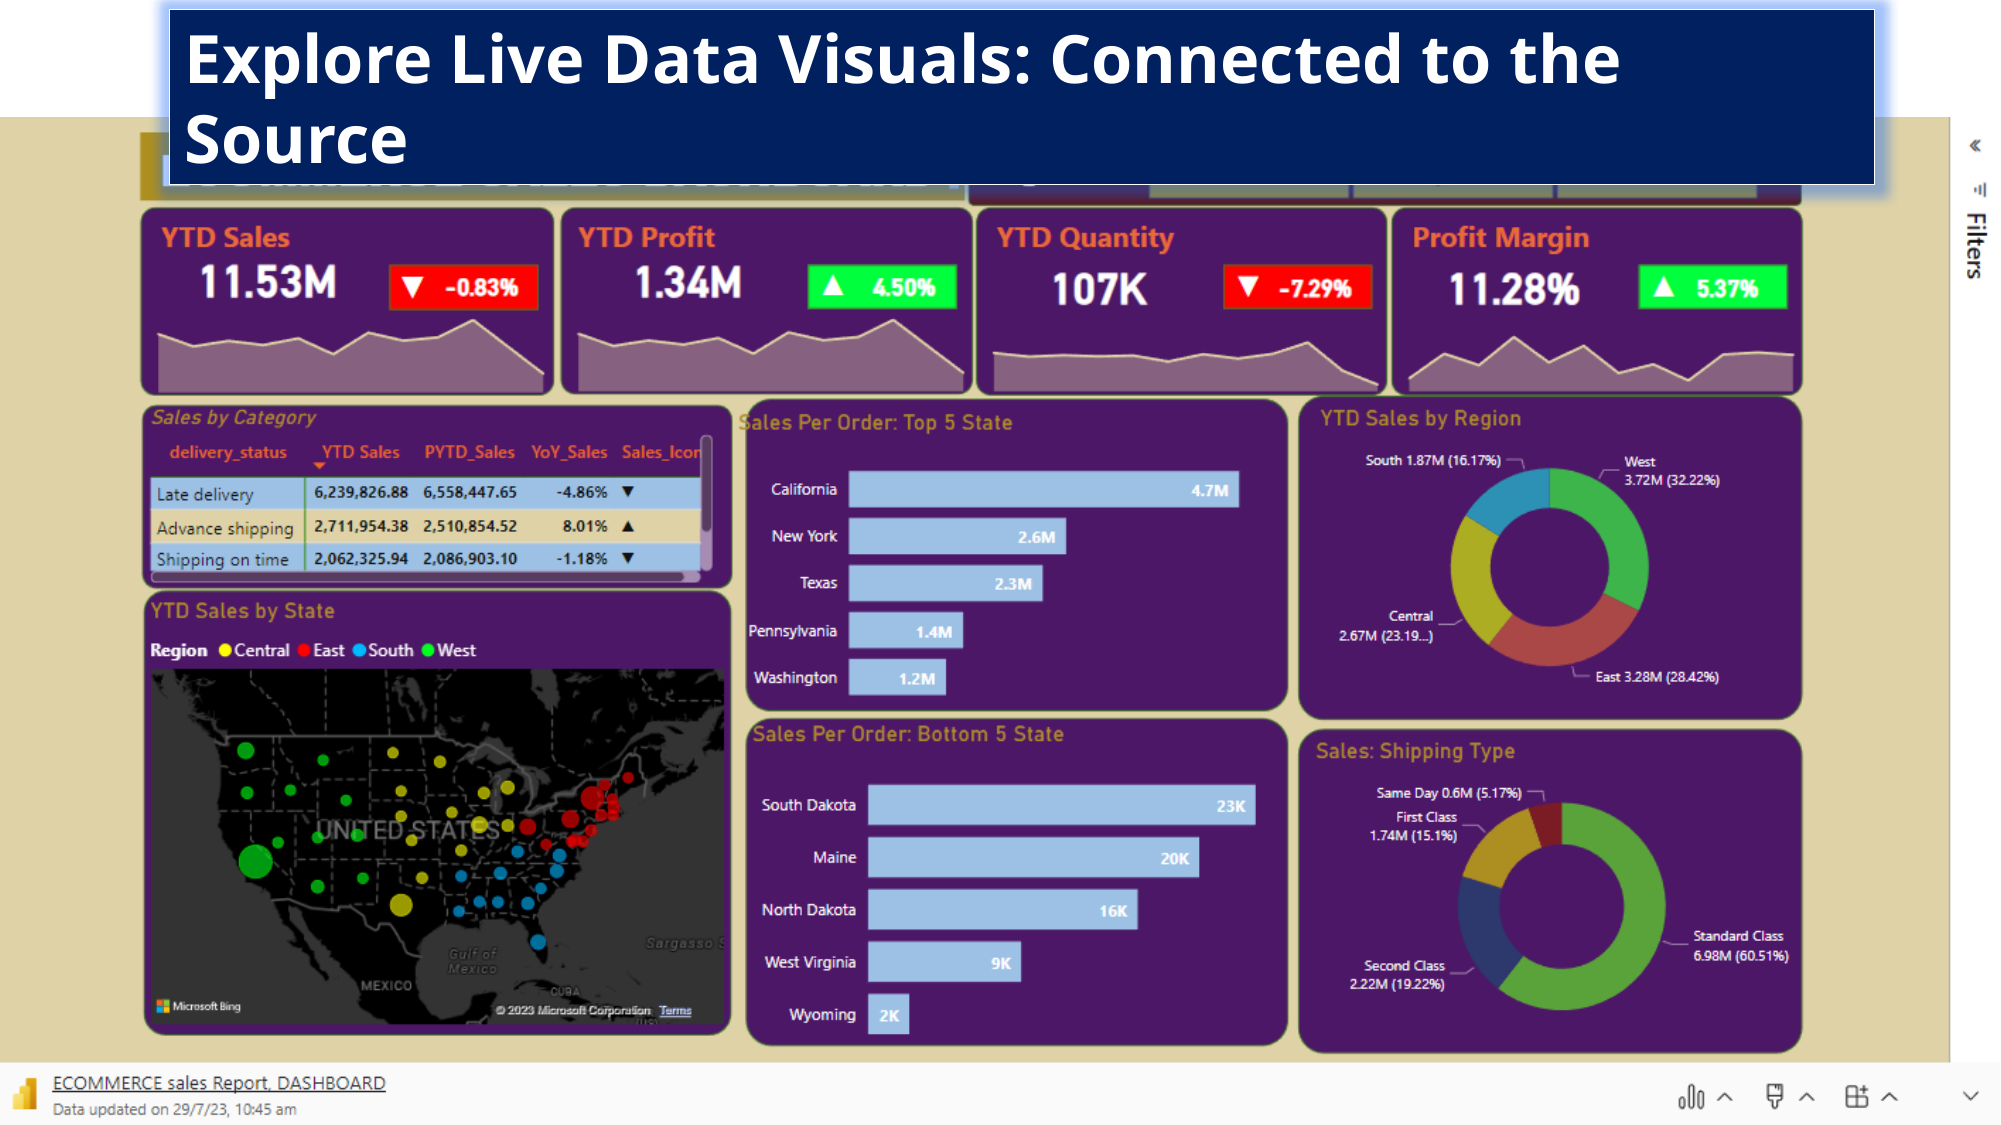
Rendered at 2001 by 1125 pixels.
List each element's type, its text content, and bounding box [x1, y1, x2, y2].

picture [0, 117, 2000, 1125]
text_box Explore Live Data Visuals: Connected to the Source [169, 9, 1875, 185]
